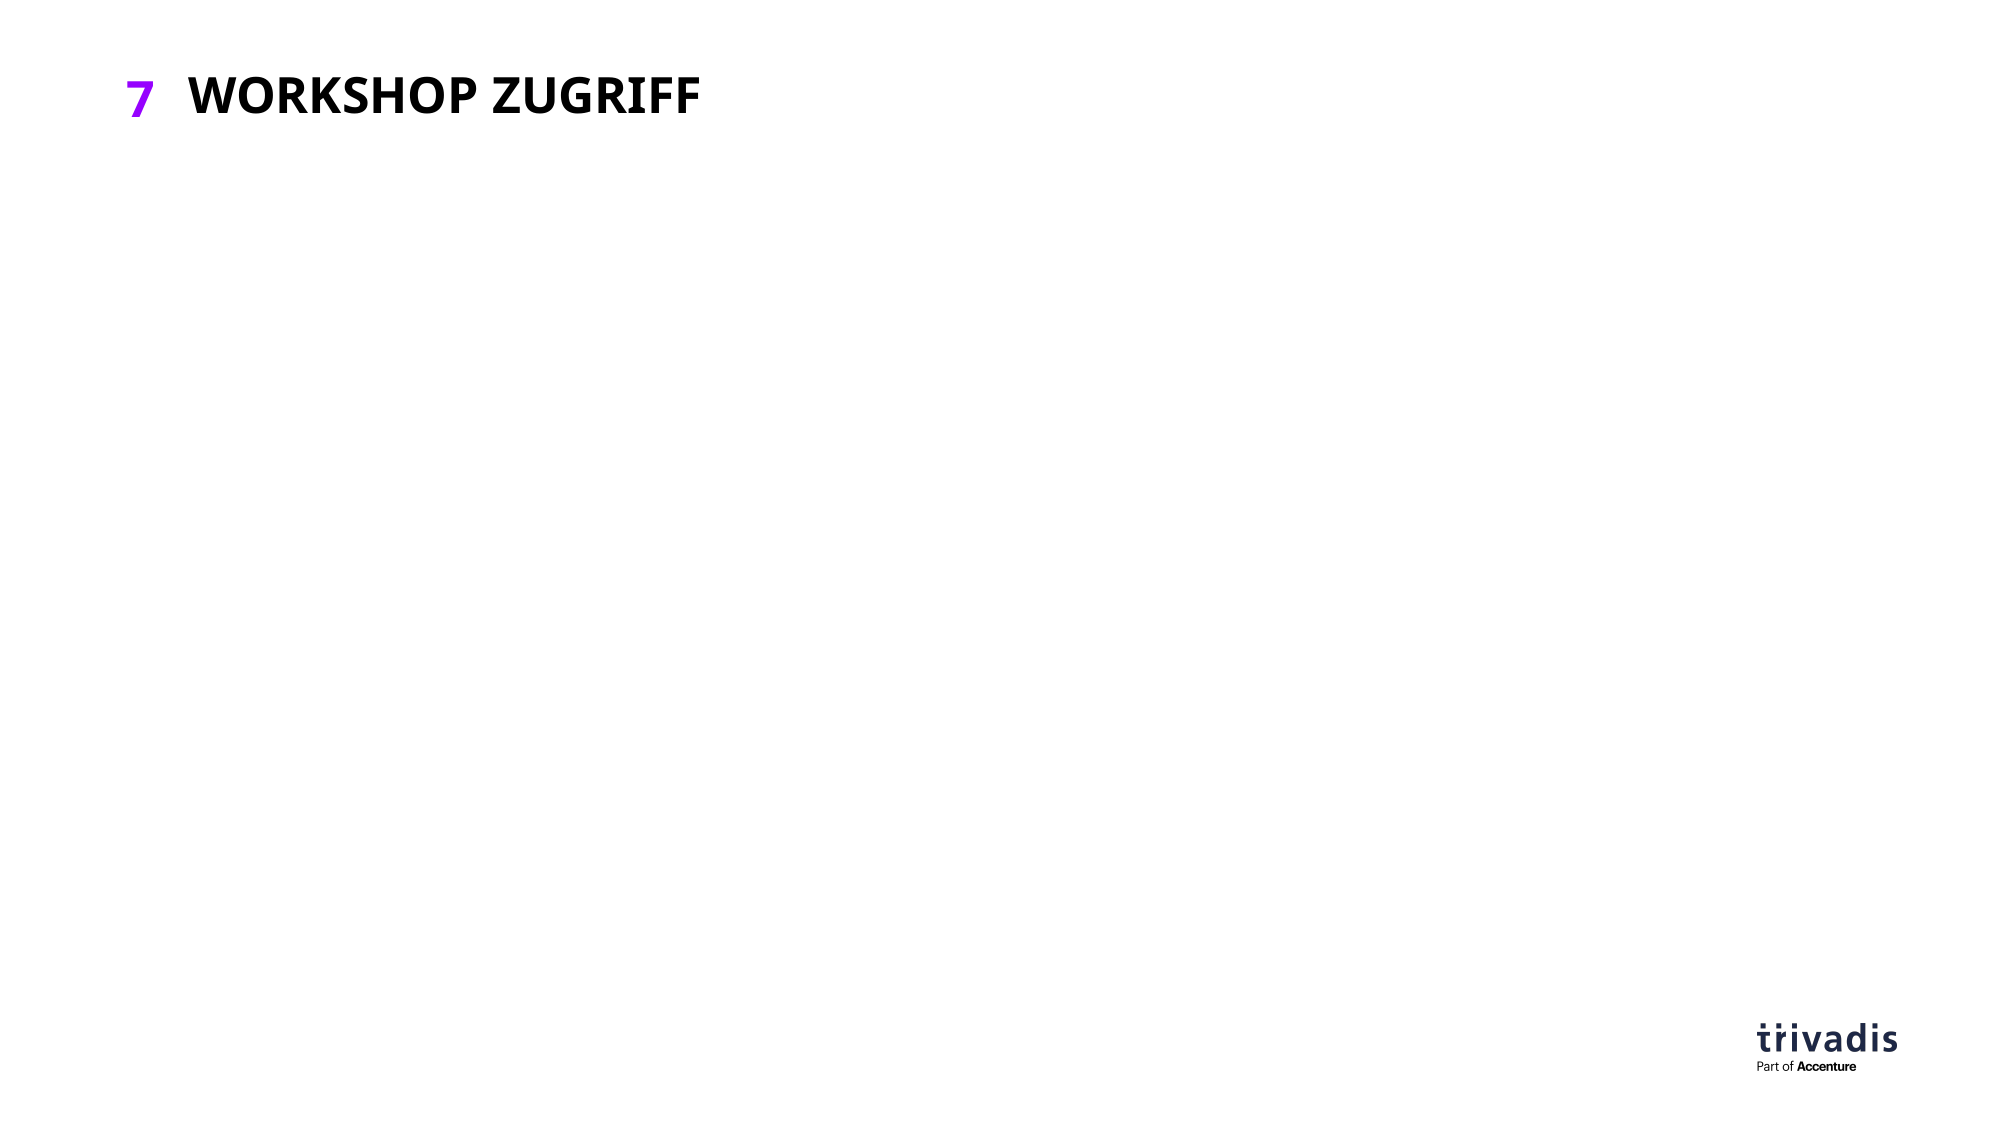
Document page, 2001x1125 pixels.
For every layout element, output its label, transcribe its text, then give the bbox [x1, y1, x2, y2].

title Workshop Zugriff [170, 63, 1933, 136]
picture [1757, 1023, 1897, 1071]
